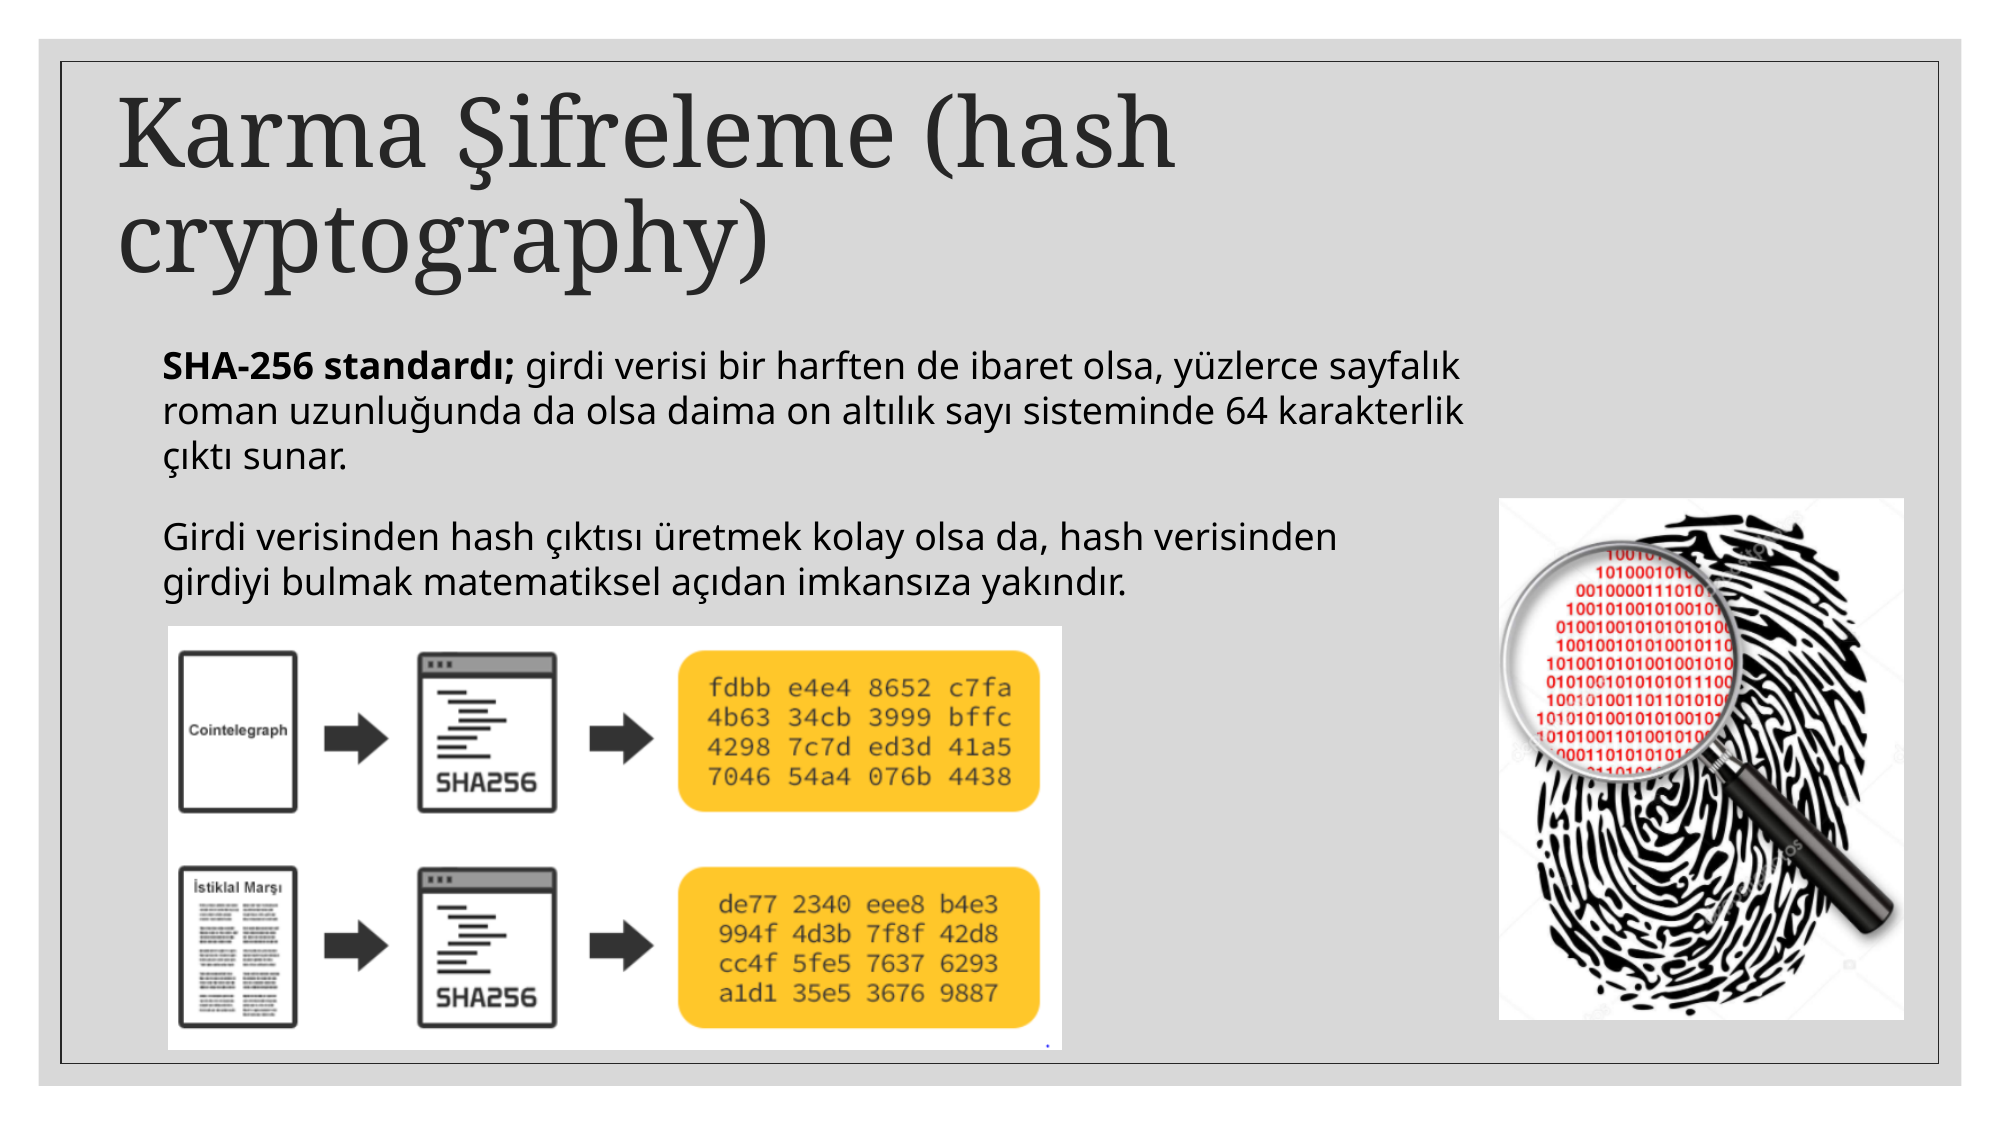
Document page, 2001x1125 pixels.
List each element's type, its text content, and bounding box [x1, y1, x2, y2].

title Karma Şifreleme (hash cryptography) [100, 75, 1751, 301]
text_box SHA-256 standardı; girdi verisi bir harften de ibaret olsa, yüzlerce sayfalık roman uzunluğunda da olsa daima on altılık sayı sisteminde 64 karakterlik çıktı sunar. [147, 334, 1500, 485]
picture [1499, 498, 1904, 1020]
text_box Girdi verisinden hash çıktısı üretmek kolay olsa da, hash verisinden girdiyi bulmak matematiksel açıdan imkansıza yakındır. [147, 505, 1466, 611]
picture [168, 626, 1062, 1050]
